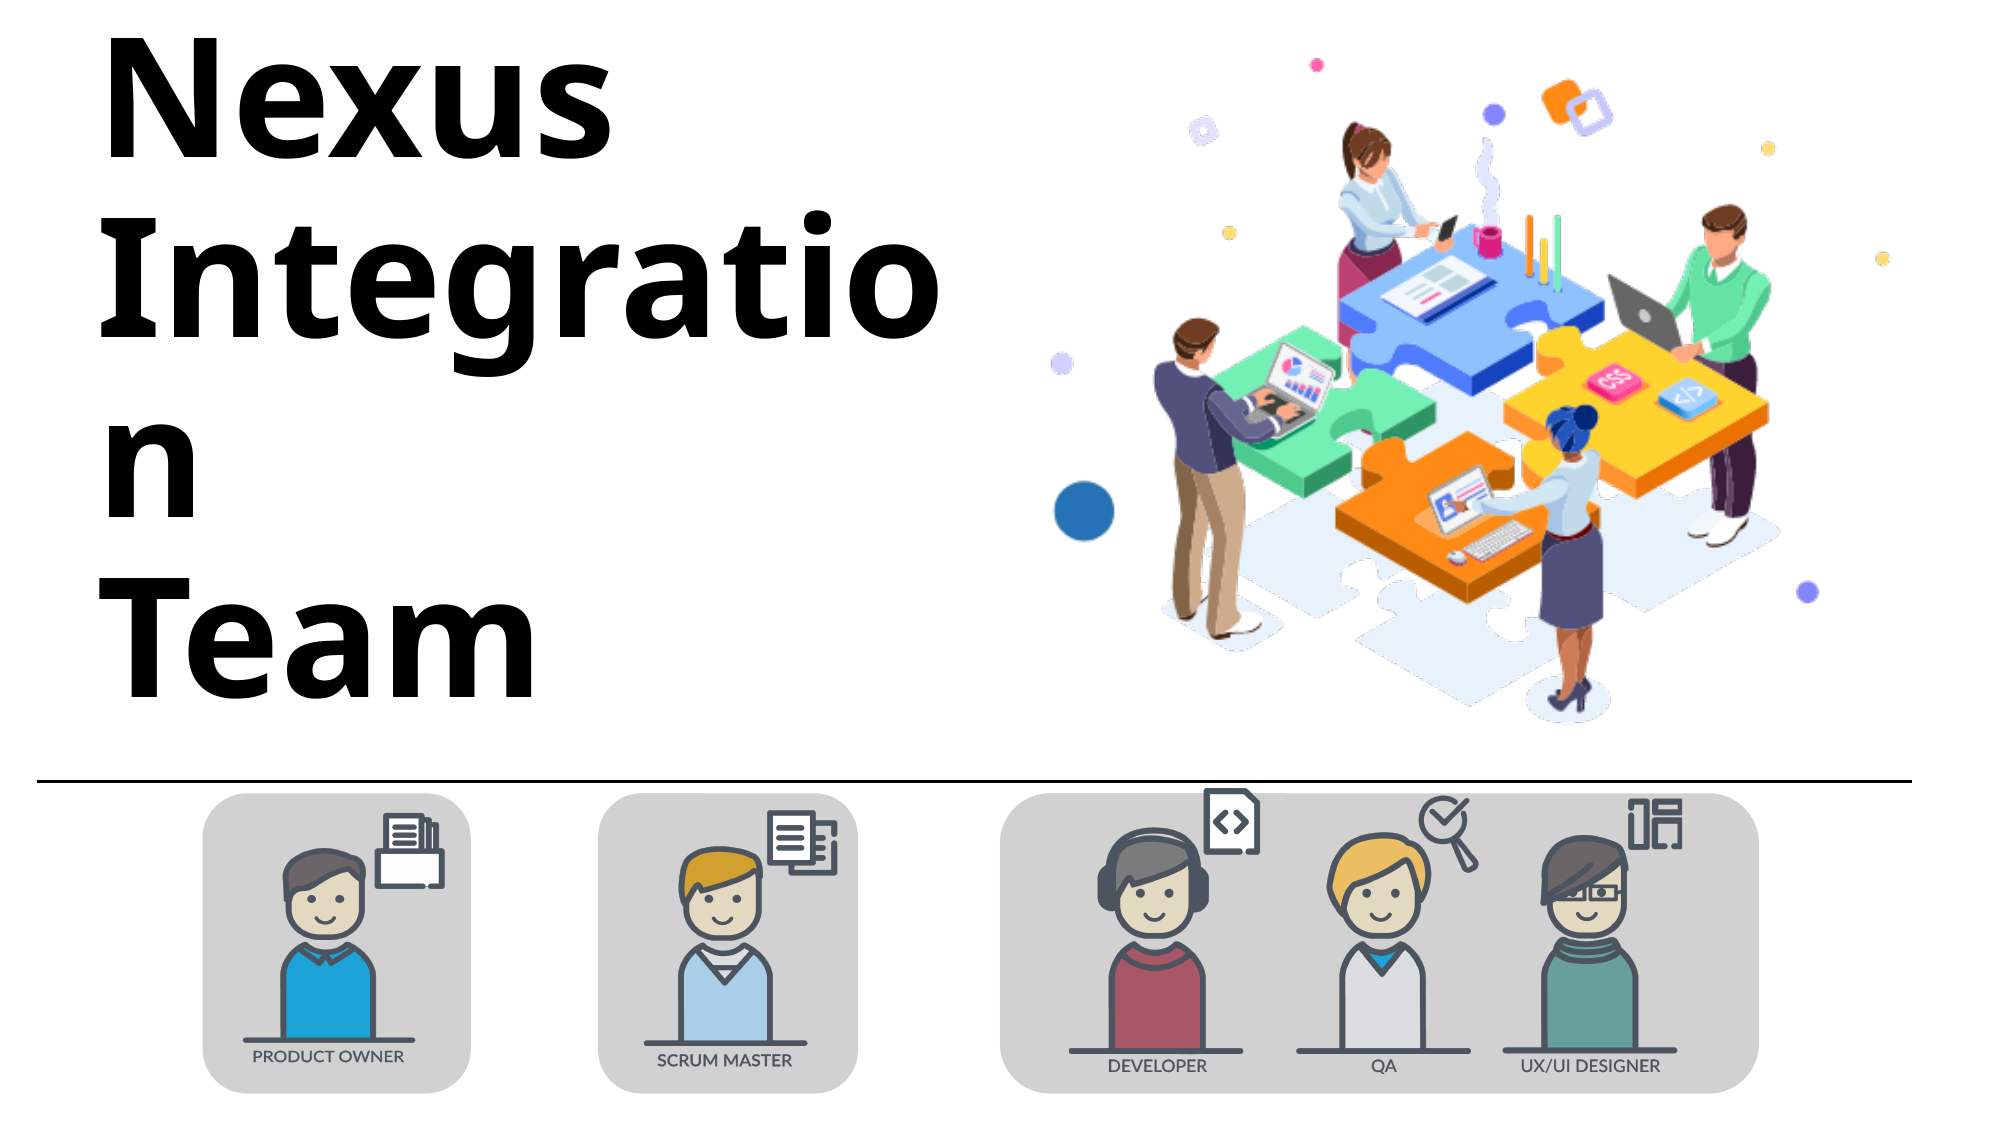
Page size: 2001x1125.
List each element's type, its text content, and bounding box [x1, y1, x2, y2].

picture [917, 22, 2000, 760]
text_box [999, 770, 1759, 1094]
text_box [163, 793, 471, 1094]
title Nexus Integration Team [81, 124, 917, 623]
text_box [598, 793, 873, 1094]
